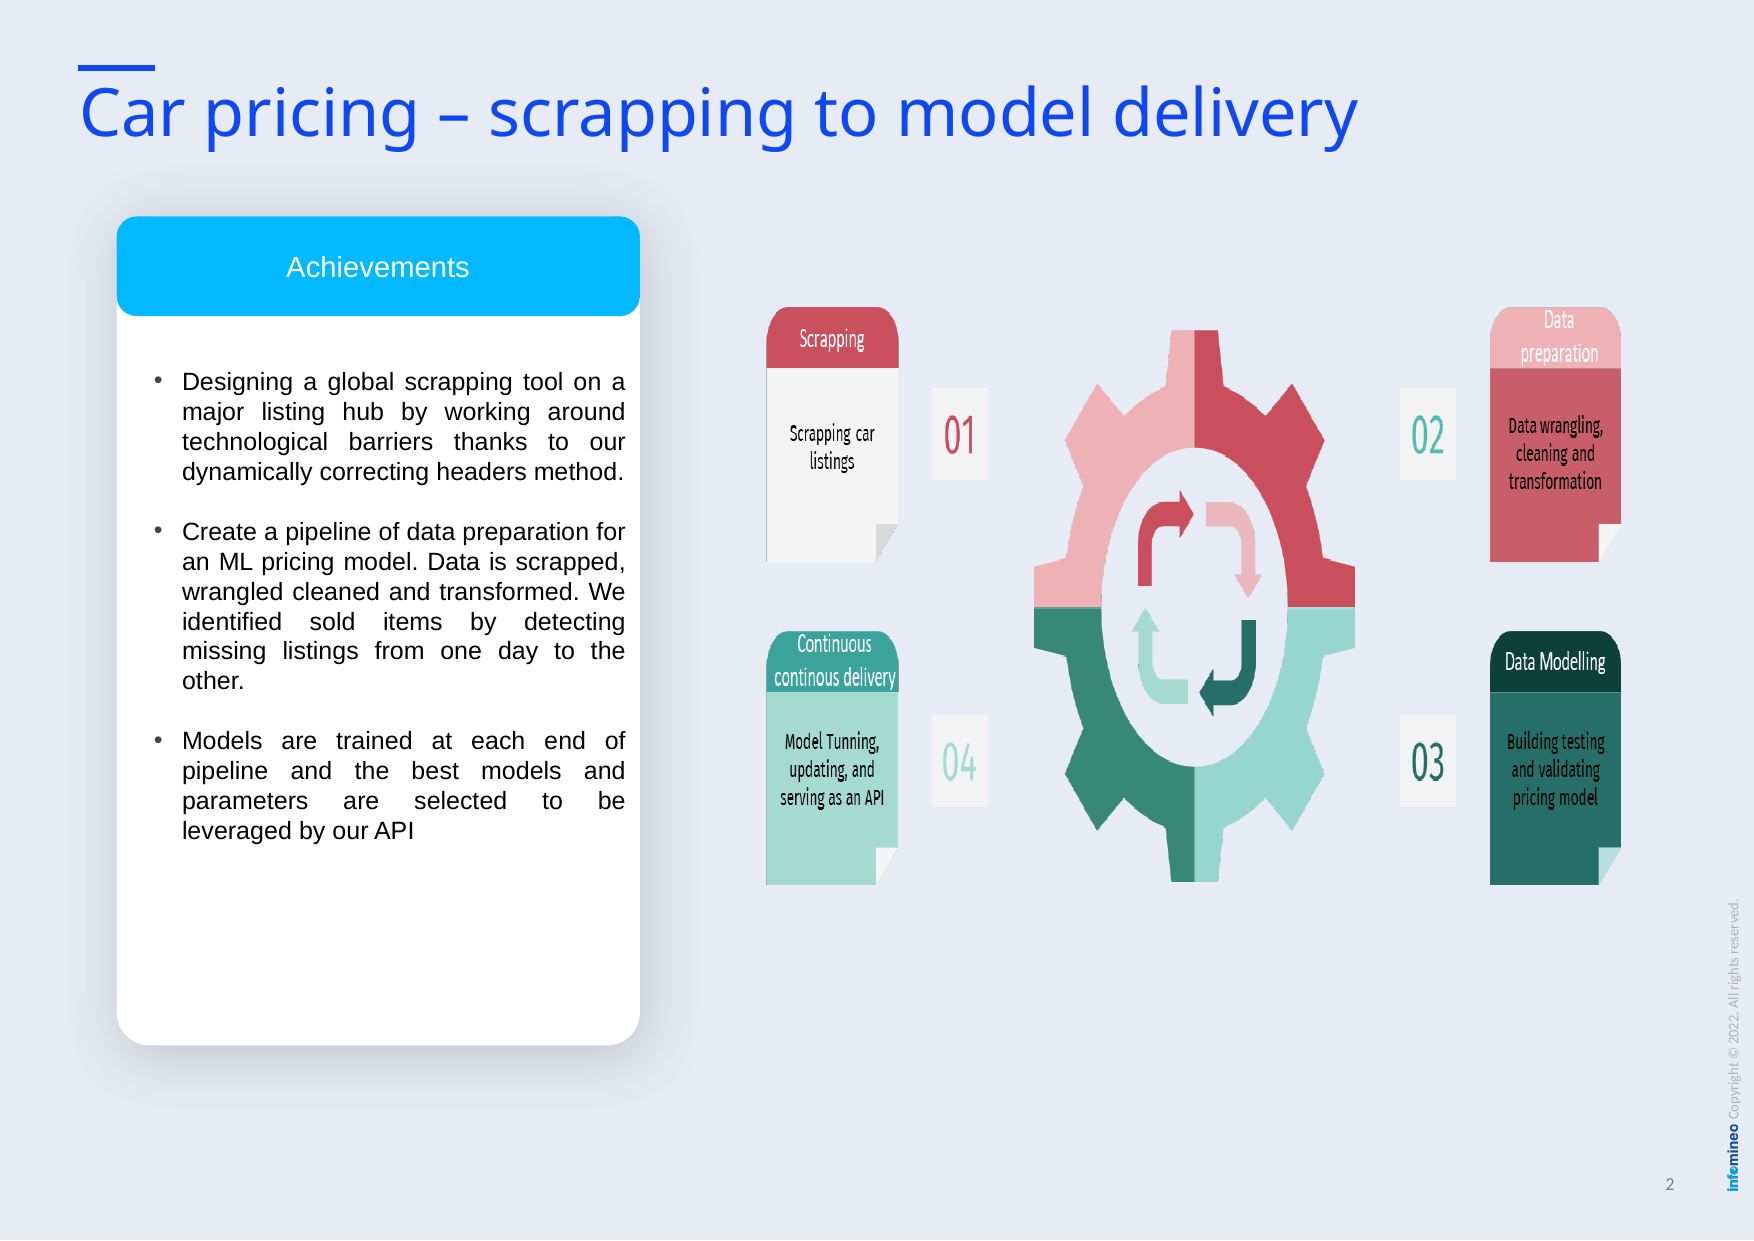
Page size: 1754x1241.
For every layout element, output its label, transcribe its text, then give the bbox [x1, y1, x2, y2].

title Car pricing – scrapping to model delivery [79, 79, 1675, 153]
picture [1728, 1125, 1738, 1174]
text_box [116, 300, 640, 1046]
picture [761, 294, 1621, 886]
text_box Designing a global scrapping tool on a major listing hub by working around technological barriers thanks to our dynamically correcting headers method. Create a pipeline of data preparation for an ML pricing model. Data is scrapped, wrangled cleaned and transformed. We identified sold items by detecting missing listings from one day to the other. Models are trained at each end of pipeline and the best models and parameters are selected to be leveraged by our API [153, 336, 627, 932]
text_box Achievements [116, 216, 640, 317]
